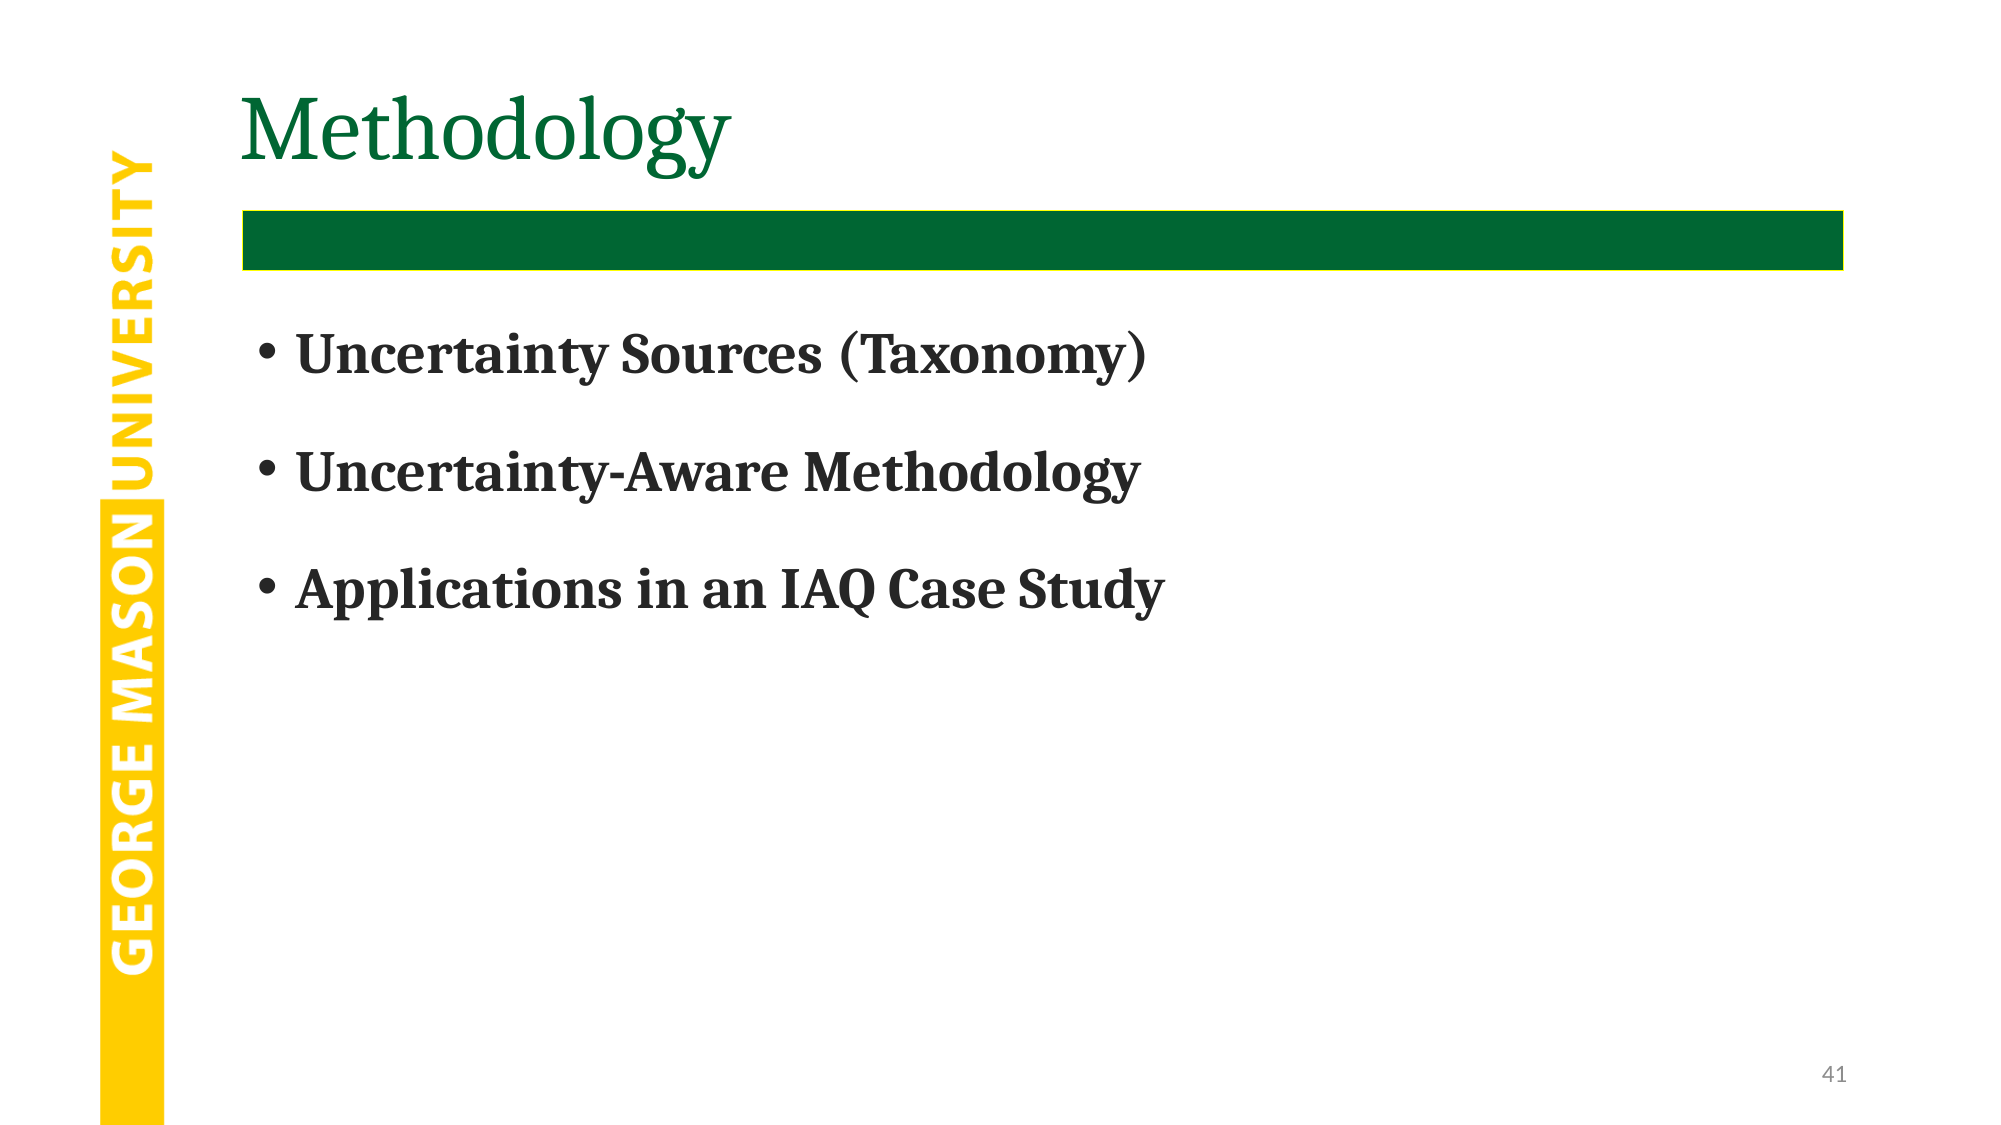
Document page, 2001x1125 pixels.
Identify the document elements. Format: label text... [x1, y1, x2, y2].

slide_number 41 [1412, 1042, 1863, 1103]
title Methodology [224, 44, 1863, 187]
list Uncertainty Sources (Taxonomy) Uncertainty-Aware Methodology Applications in an IAQ Case Study [242, 294, 1844, 1081]
picture [74, 115, 188, 1125]
